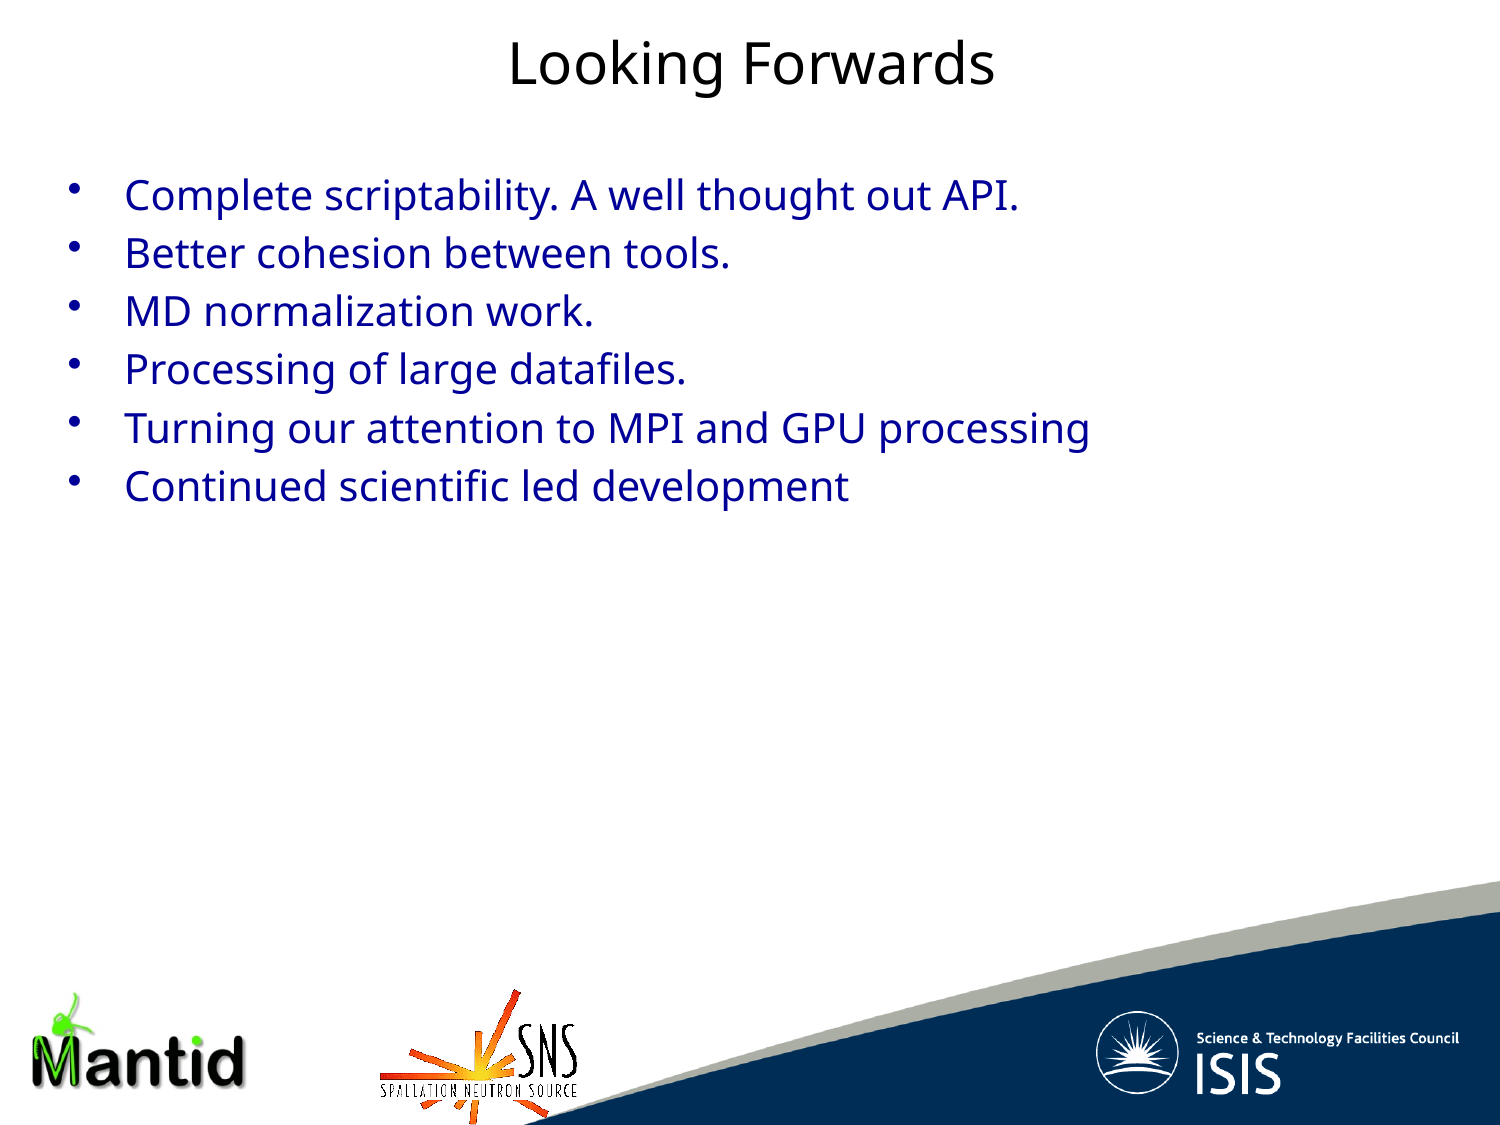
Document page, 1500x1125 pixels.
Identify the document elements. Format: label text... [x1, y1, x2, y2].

text_box Looking Forwards [76, 19, 1427, 207]
picture [0, 879, 1500, 1125]
text_box Complete scriptability. A well thought out API. Better cohesion between tools. MD normalization work. Processing of large datafiles. Turning our attention to MPI and GPU processing Continued scientific led development [53, 160, 1403, 941]
